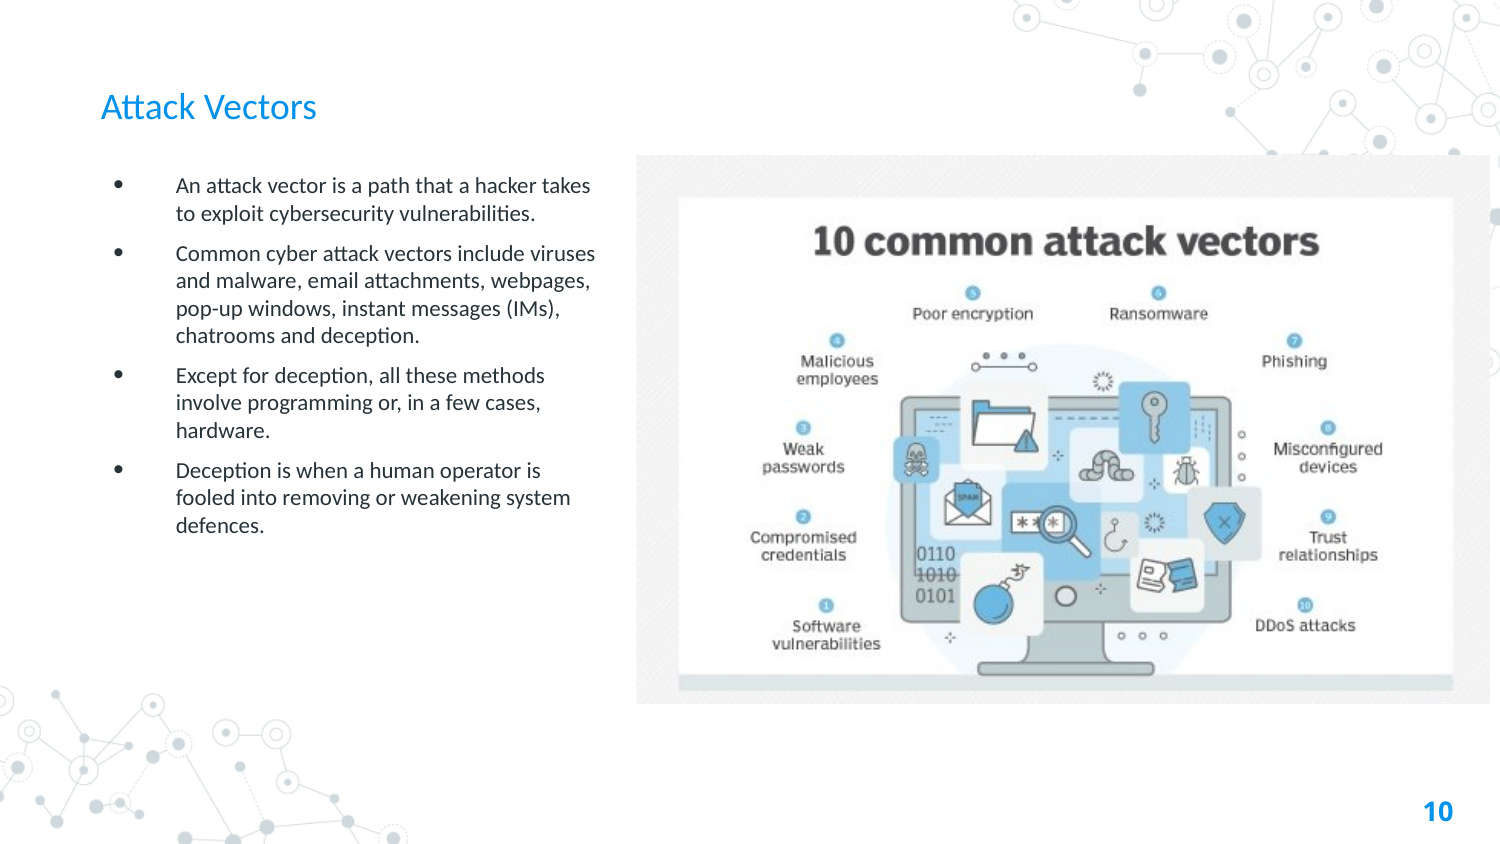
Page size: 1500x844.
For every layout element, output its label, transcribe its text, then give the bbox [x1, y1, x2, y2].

title Attack Vectors [85, 71, 661, 142]
slide_number 10 [1378, 779, 1469, 844]
list An attack vector is a path that a hacker takes to exploit cybersecurity vulnerabilities. Common cyber attack vectors include viruses and malware, email attachments, webpages, pop-up windows, instant messages (IMs), chatrooms and deception. Except for deception, all these methods involve programming or, in a few cases, hardware. Deception is when a human operator is fooled into removing or weakening system defences. [85, 155, 619, 704]
picture [0, 0, 1500, 844]
